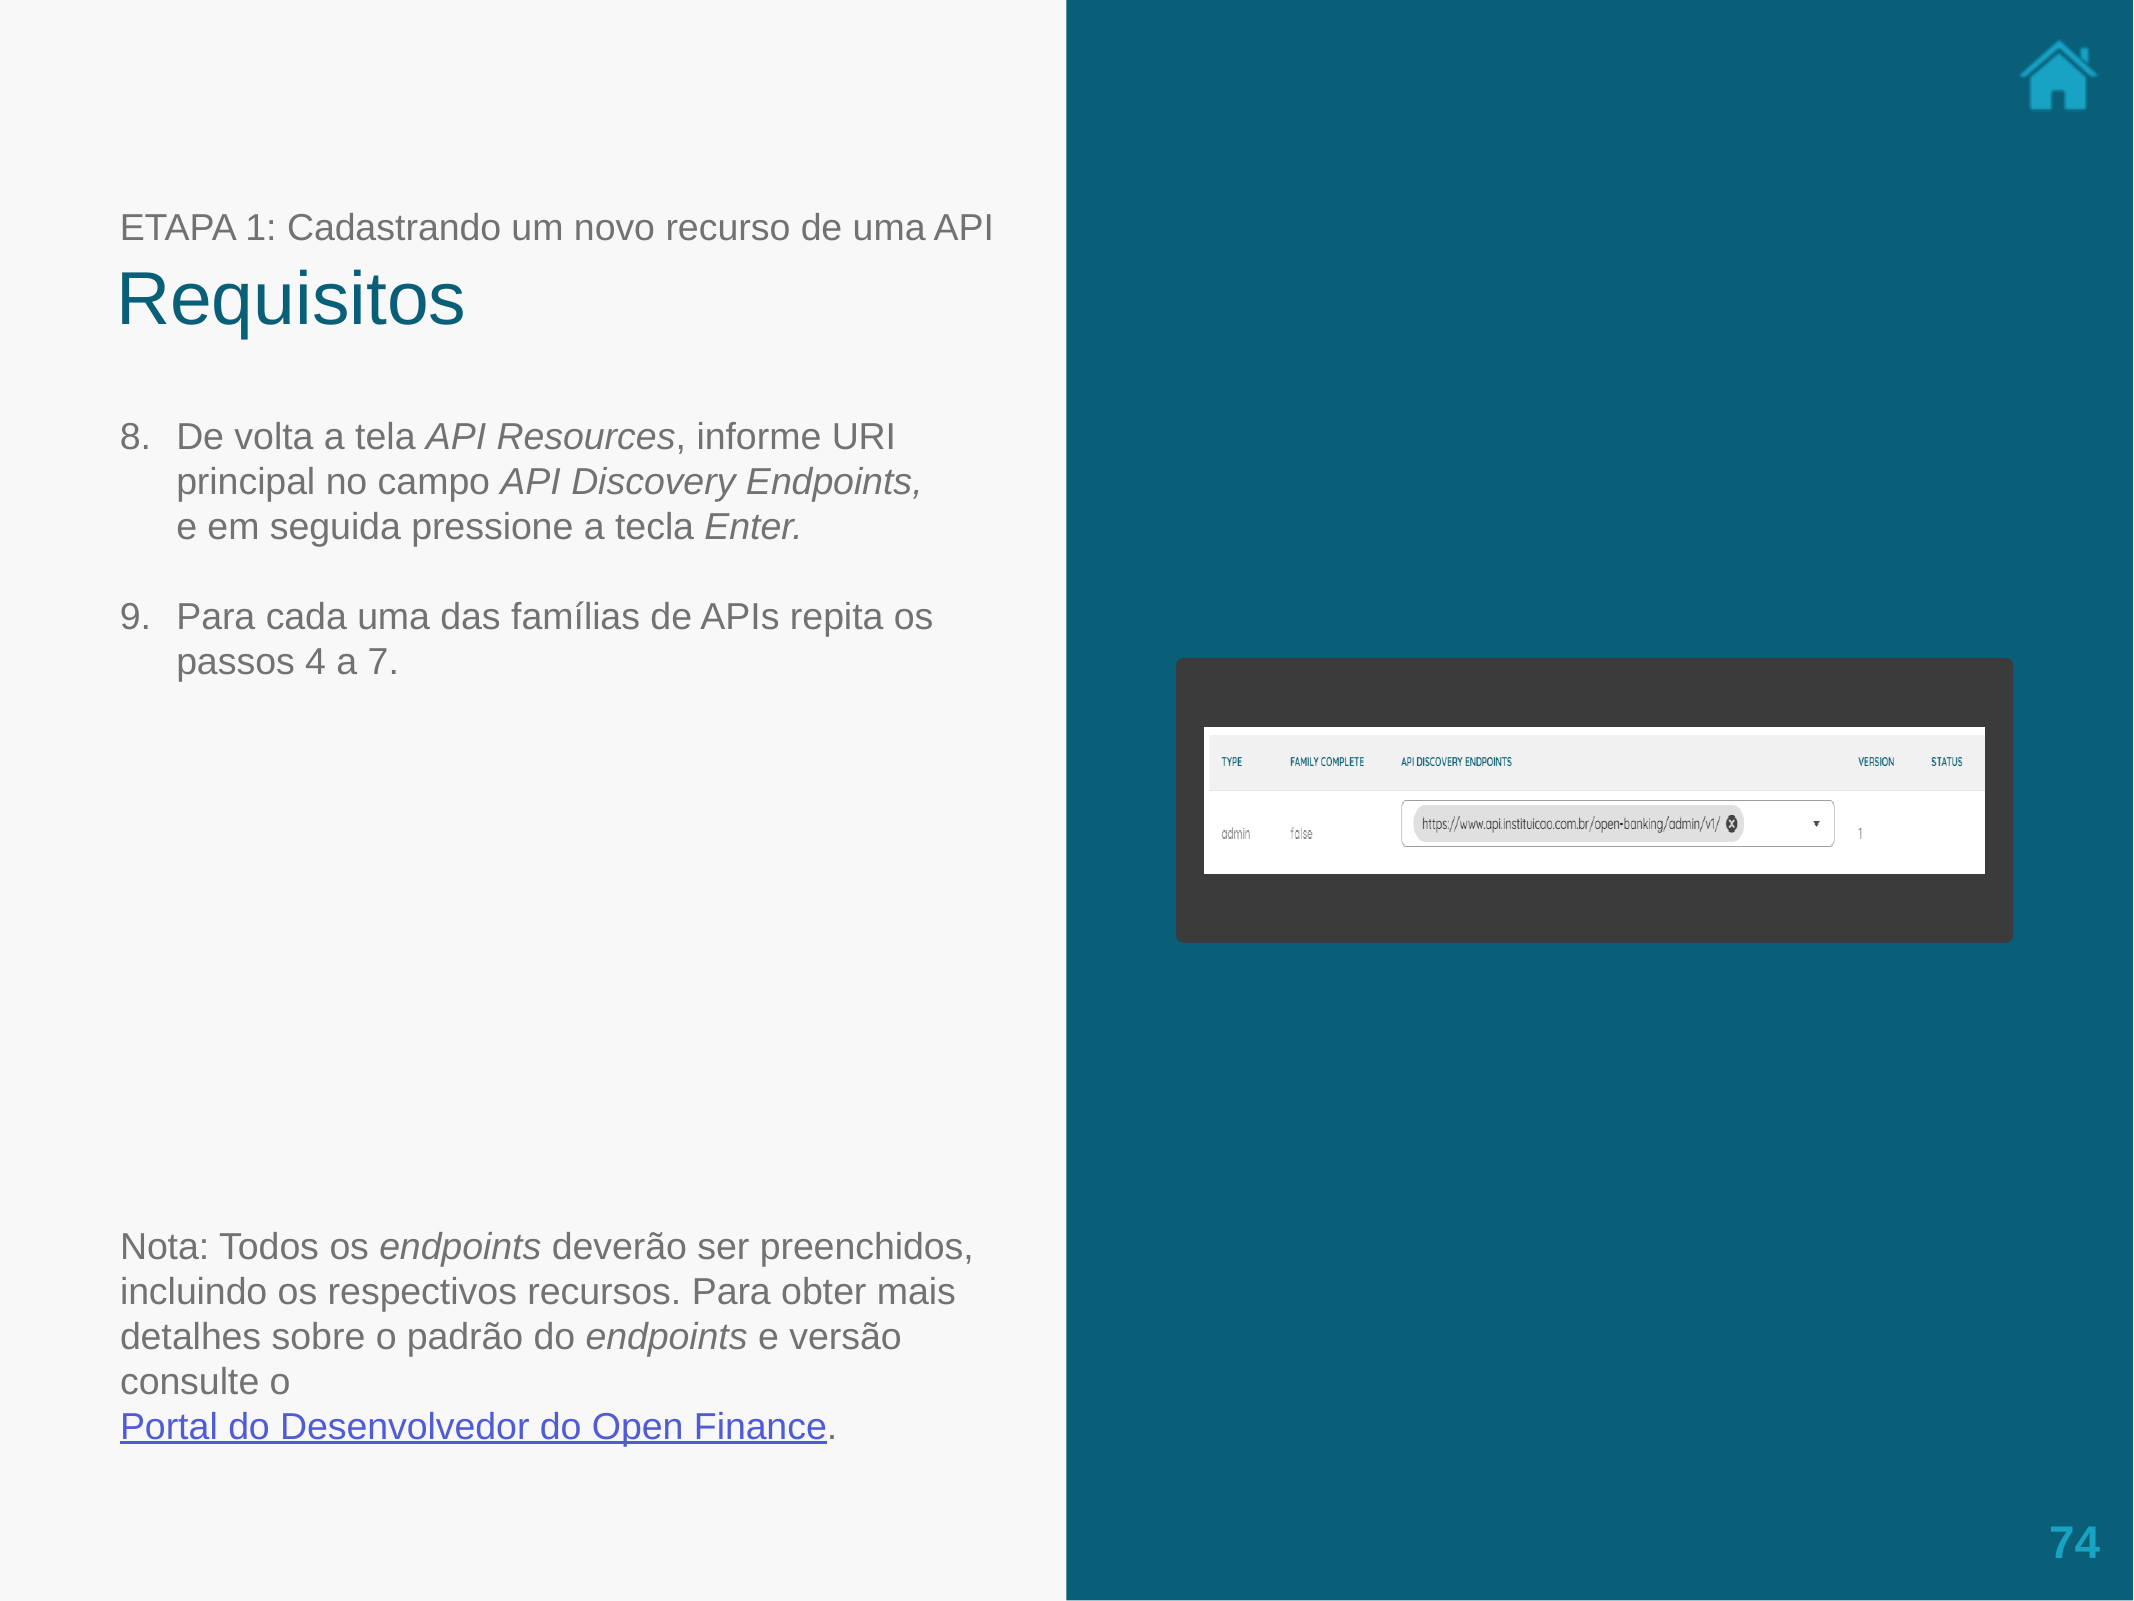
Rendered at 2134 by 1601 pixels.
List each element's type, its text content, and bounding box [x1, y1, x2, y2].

text_box Requisitos [115, 249, 490, 341]
slide_number 74 [1979, 1504, 2101, 1576]
text_box De volta a tela API Resources, informe URI principal no campo API Discovery Endpoints, e em seguida pressione a tecla Enter. Para cada uma das famílias de APIs repita os passos 4 a 7. [119, 411, 947, 682]
text_box [1977, 0, 2134, 145]
text_box [1175, 657, 2014, 943]
picture [1204, 726, 1985, 874]
text_box ETAPA 1: Cadastrando um novo recurso de uma API [119, 202, 1035, 248]
text_box Nota: Todos os endpoints deverão ser preenchidos, incluindo os respectivos recursos. Para obter mais detalhes sobre o padrão do endpoints e versão consulte o Portal do Desenvolvedor do Open Finance. [119, 1221, 994, 1448]
